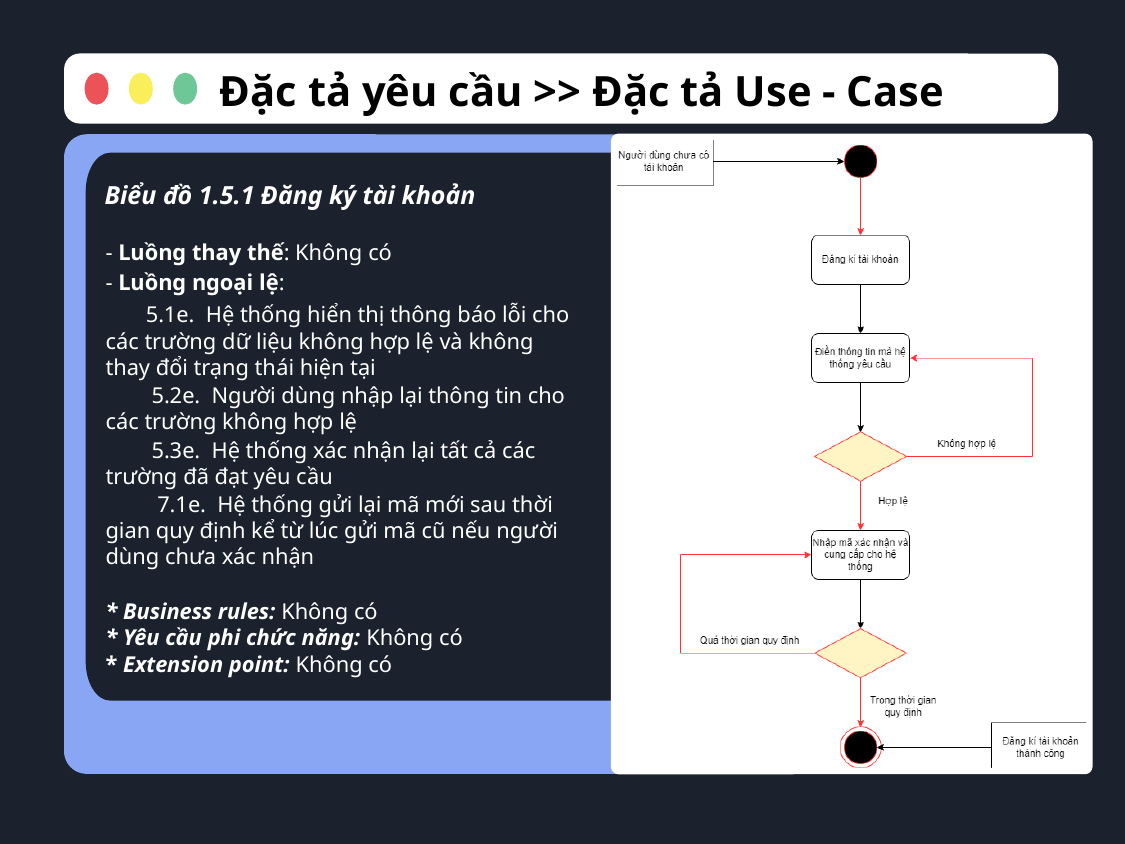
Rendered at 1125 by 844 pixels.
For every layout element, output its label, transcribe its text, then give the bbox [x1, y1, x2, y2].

title Biểu đồ 1.5.1 Đăng ký tài khoản [89, 147, 599, 243]
subtitle - Luồng thay thế: Không có - Luồng ngoại lệ: 5.1e. Hệ thống hiển thị thông báo lỗi cho các trường dữ liệu không hợp lệ và không thay đổi trạng thái hiện tại 5.2e. Người dùng nhập lại thông tin cho các trường không hợp lệ 5.3e. Hệ thống xác nhận lại tất cả các trường đã đạt yêu cầu 7.1e. Hệ thống gửi lại mã mới sau thời gian quy định kể từ lúc gửi mã cũ nếu người dùng chưa xác nhận * Business rules: Không có * Yêu cầu phi chức năng: Không có * Extension point: Không có [67, 223, 590, 651]
picture [613, 136, 1090, 772]
text_box Đặc tả yêu cầu >> Đặc tả Use - Case [208, 42, 1003, 137]
